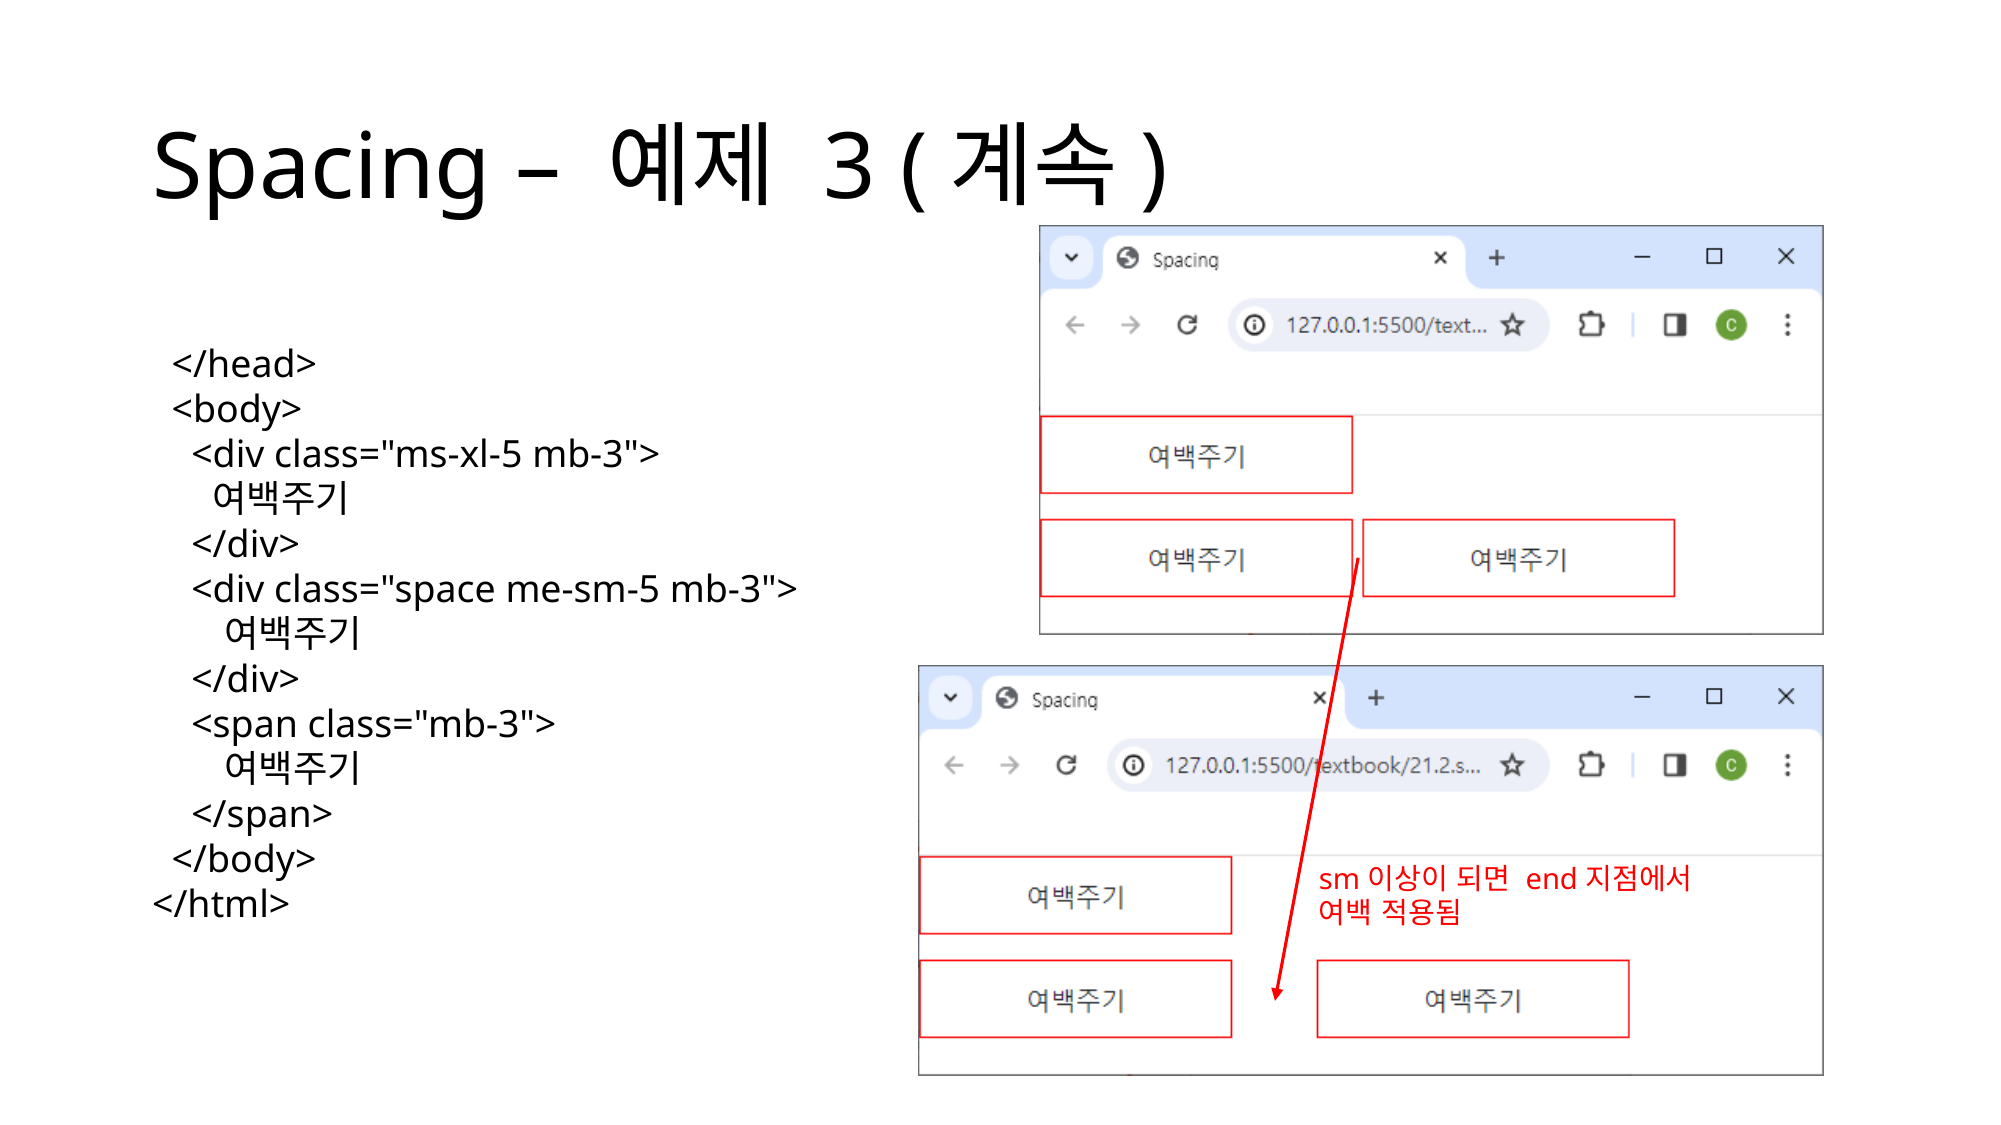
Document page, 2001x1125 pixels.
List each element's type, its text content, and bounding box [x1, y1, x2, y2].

title Spacing – 예제 3 (계속) [137, 59, 1863, 278]
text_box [1274, 557, 1359, 1001]
picture [918, 665, 1824, 1076]
picture [1038, 225, 1824, 635]
text_box </head> <body> <div class="ms-xl-5 mb-3"> 여백주기 </div> <div class="space me-sm-5 mb-3"> 여백주기 </div> <span class="mb-3"> 여백주기 </span> </body> </html> [137, 332, 851, 933]
